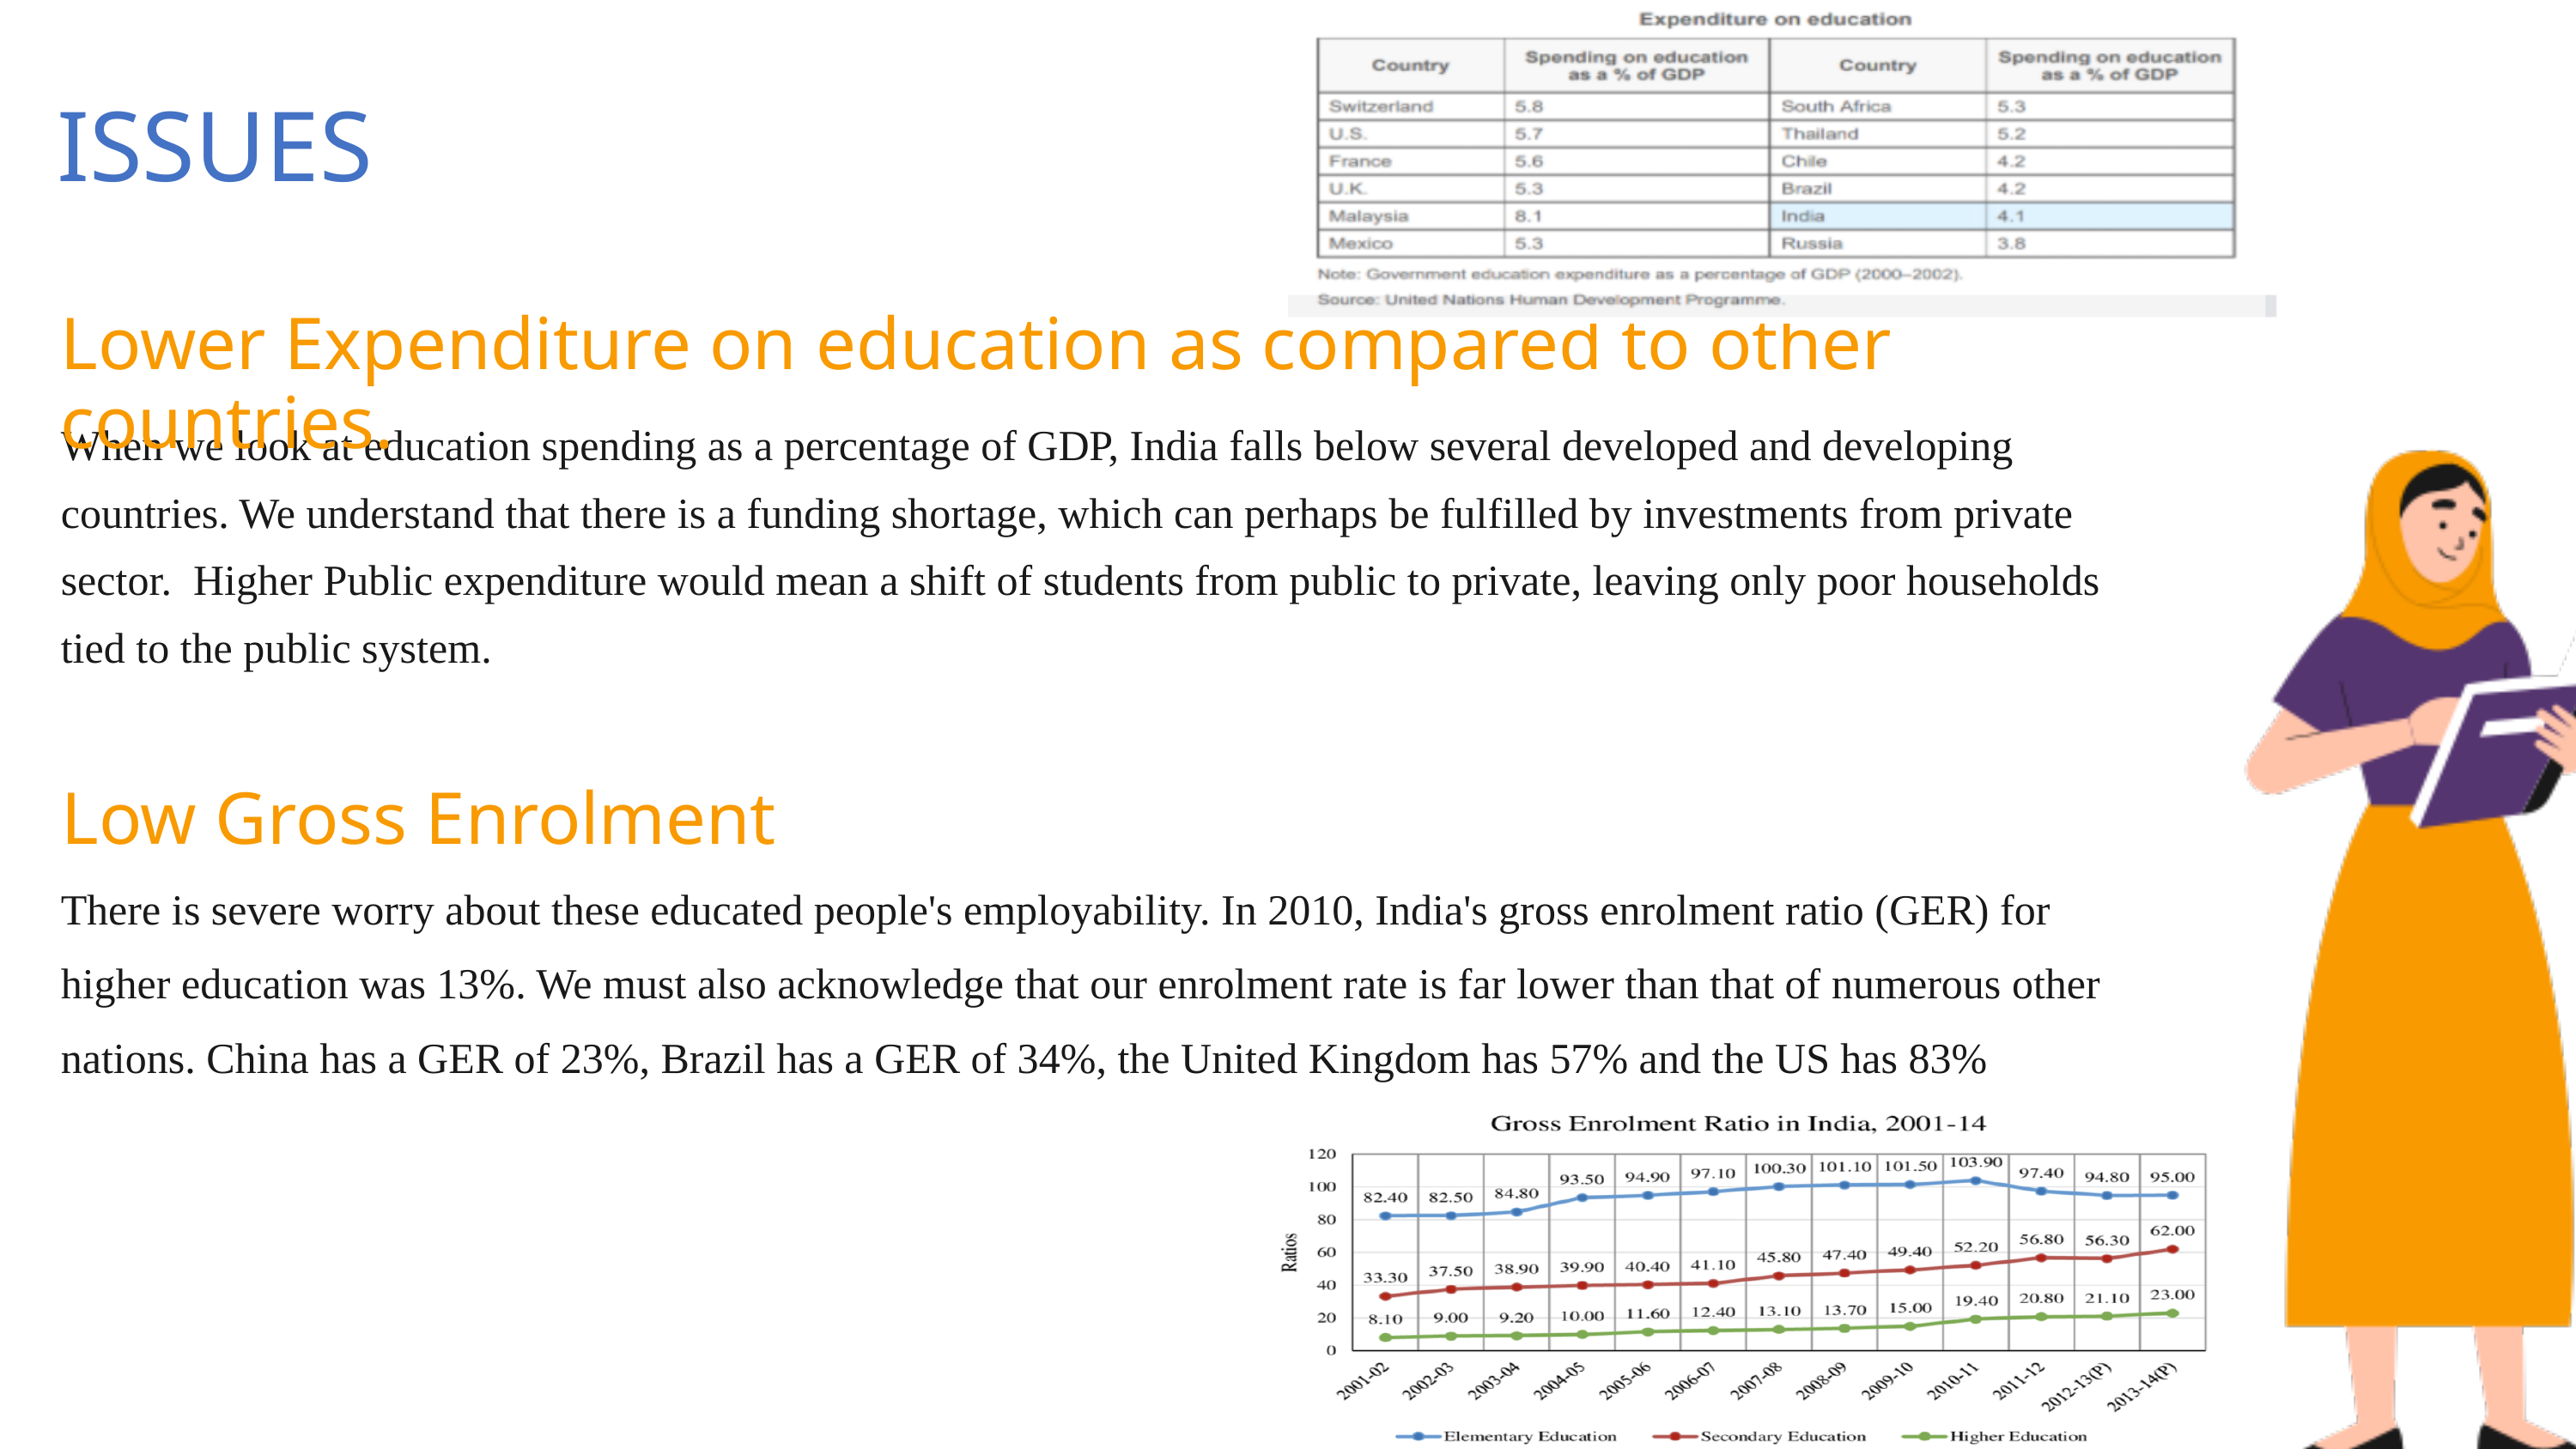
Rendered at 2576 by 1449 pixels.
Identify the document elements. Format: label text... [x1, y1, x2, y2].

picture [2234, 444, 2576, 1449]
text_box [60, 305, 2218, 1078]
picture [1268, 1110, 2218, 1449]
text_box ISSUES [43, 77, 386, 207]
picture [1287, 0, 2308, 324]
